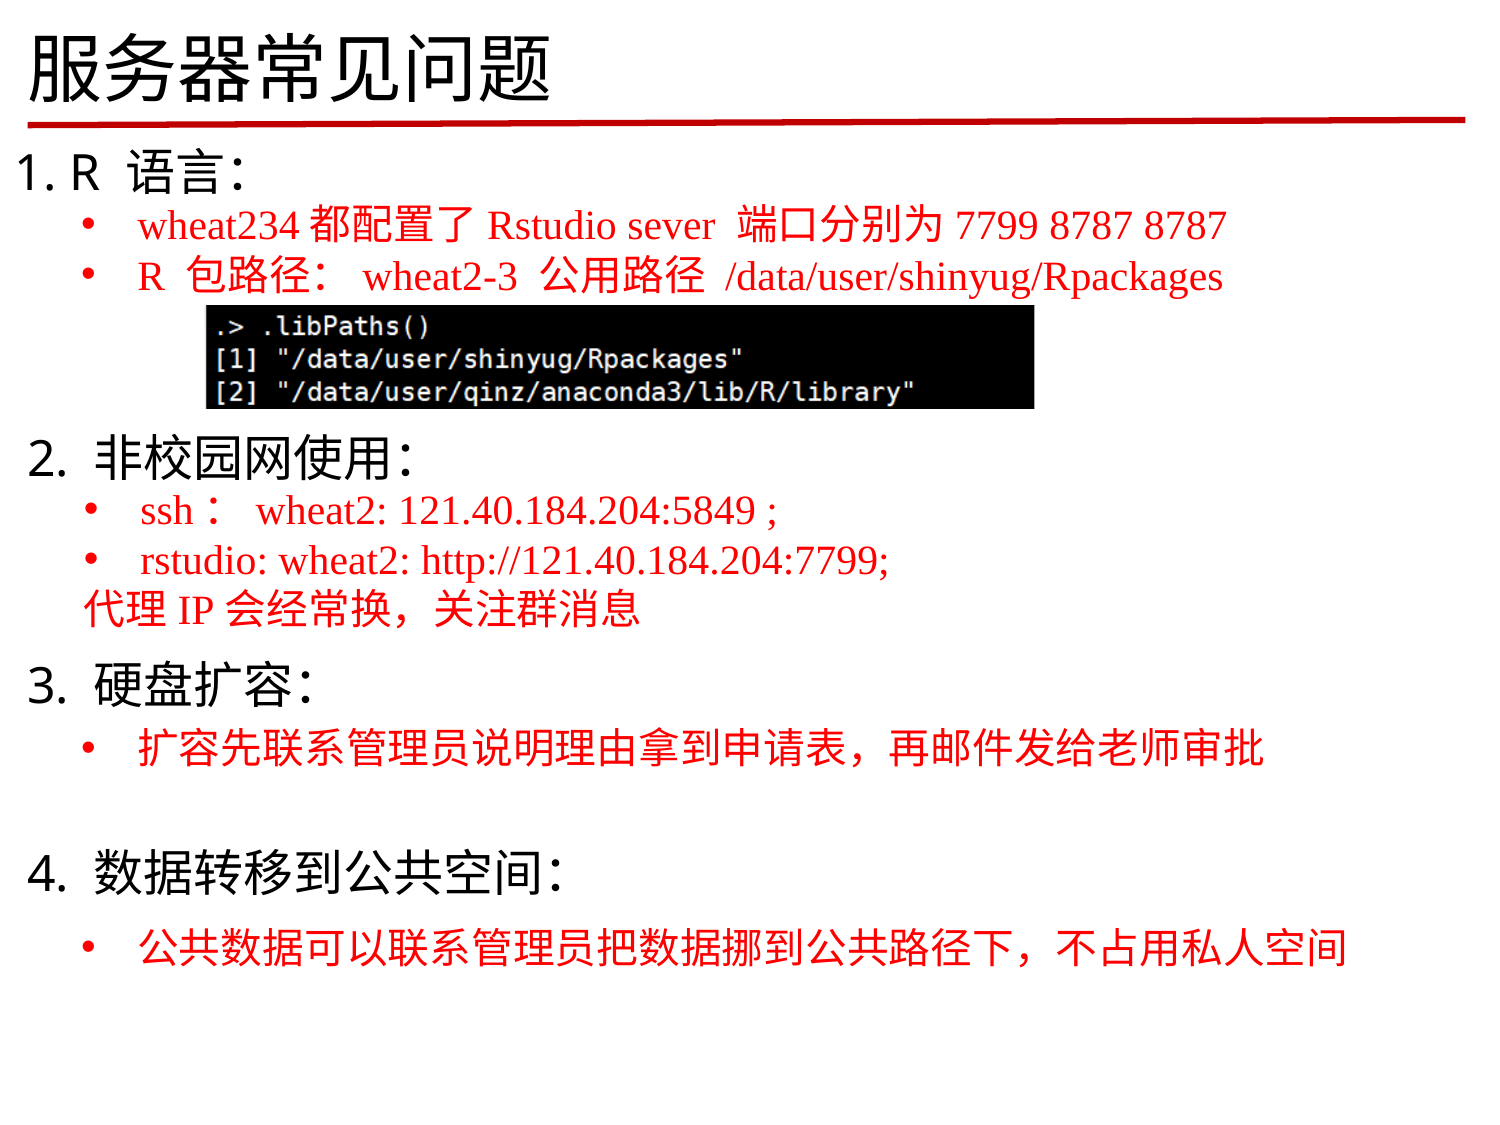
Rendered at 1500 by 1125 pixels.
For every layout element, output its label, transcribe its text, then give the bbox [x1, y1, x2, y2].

text_box ssh：wheat2: 121.40.184.204:5849 ; rstudio: wheat2: http://121.40.184.204:7799; 代理IP会经常换，关注群消息 [69, 475, 1370, 641]
text_box 服务器常见问题 [12, 13, 905, 119]
text_box 扩容先联系管理员说明理由拿到申请表，再邮件发给老师审批 [66, 714, 1500, 780]
text_box 3. 硬盘扩容： [12, 646, 1367, 721]
text_box 4. 数据转移到公共空间： [12, 834, 1367, 910]
text_box 2. 非校园网使用： [12, 418, 1367, 494]
text_box wheat234都配置了Rstudio sever 端口分别为7799 8787 8787 R 包路径：wheat2-3 公用路径 /data/user/shinyug/Rpackages [66, 190, 1367, 356]
picture [204, 305, 1035, 409]
text_box 1. R 语言： [0, 133, 1355, 208]
text_box 公共数据可以联系管理员把数据挪到公共路径下，不占用私人空间 [66, 914, 1500, 979]
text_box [27, 119, 1466, 126]
